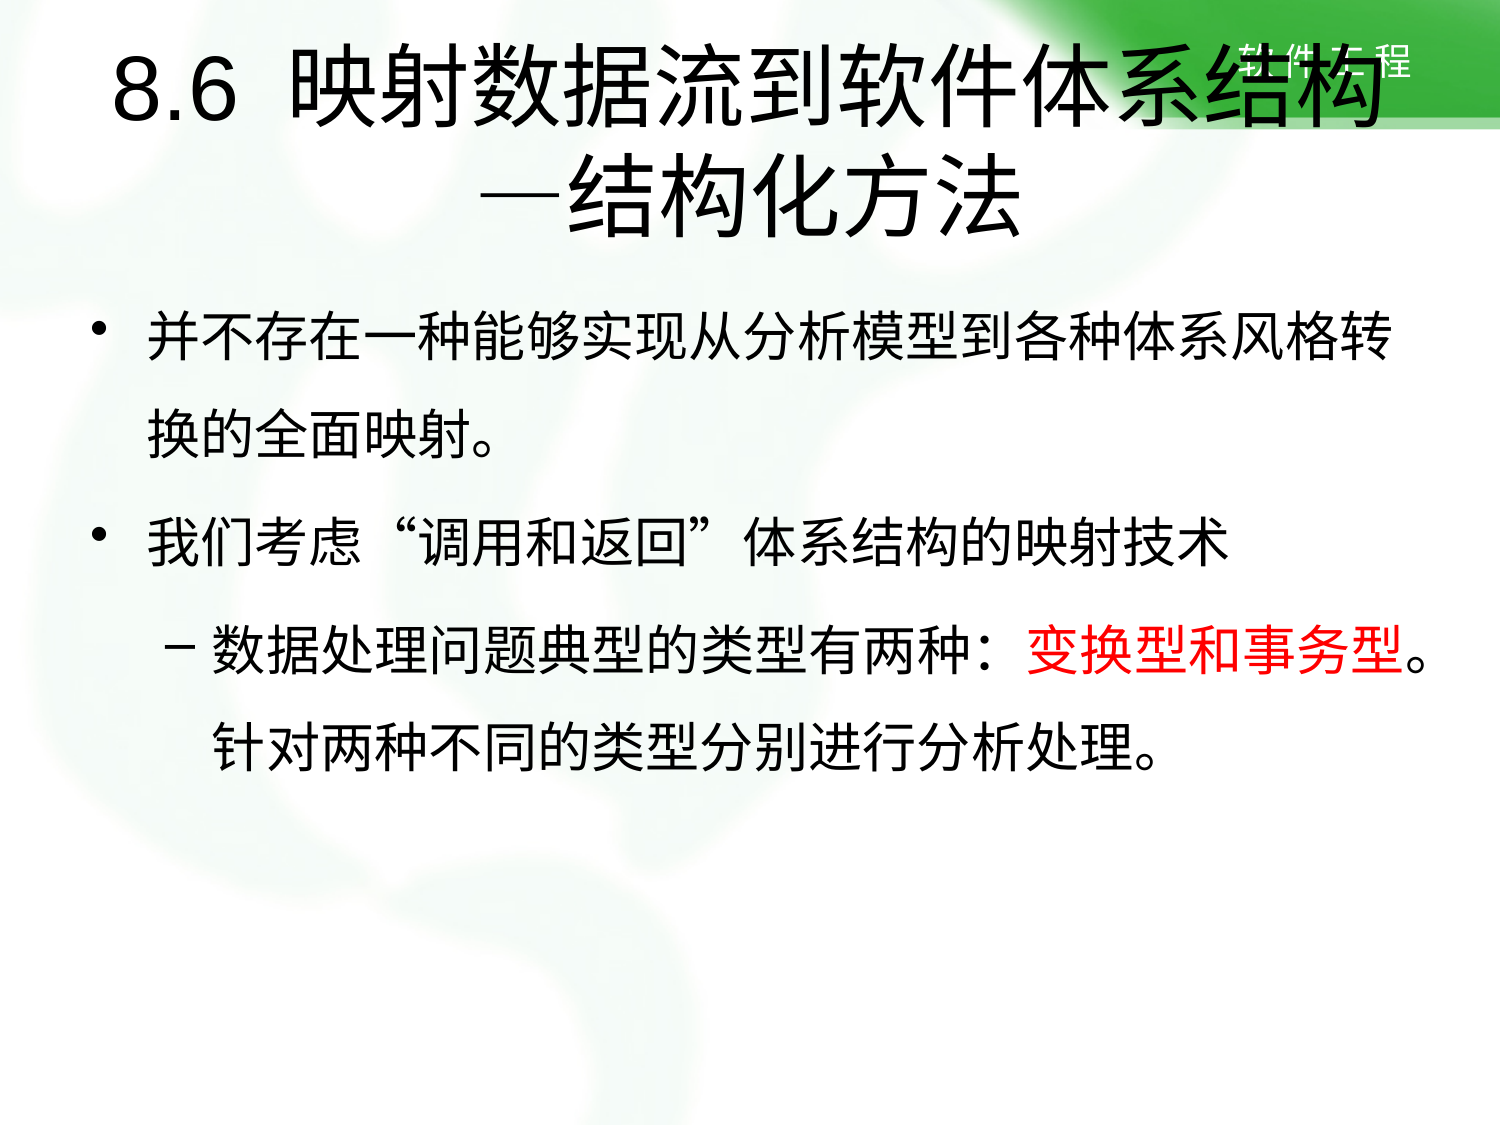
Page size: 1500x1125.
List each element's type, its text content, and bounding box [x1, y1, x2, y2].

list 并不存在一种能够实现从分析模型到各种体系风格转换的全面映射。 我们考虑“调用和返回”体系结构的映射技术 数据处理问题典型的类型有两种：变换型和事务型。针对两种不同的类型分别进行分析处理。 [75, 262, 1425, 1005]
picture [0, 0, 1500, 1125]
title 8.6 映射数据流到软件体系结构—结构化方法 [75, 45, 1425, 233]
